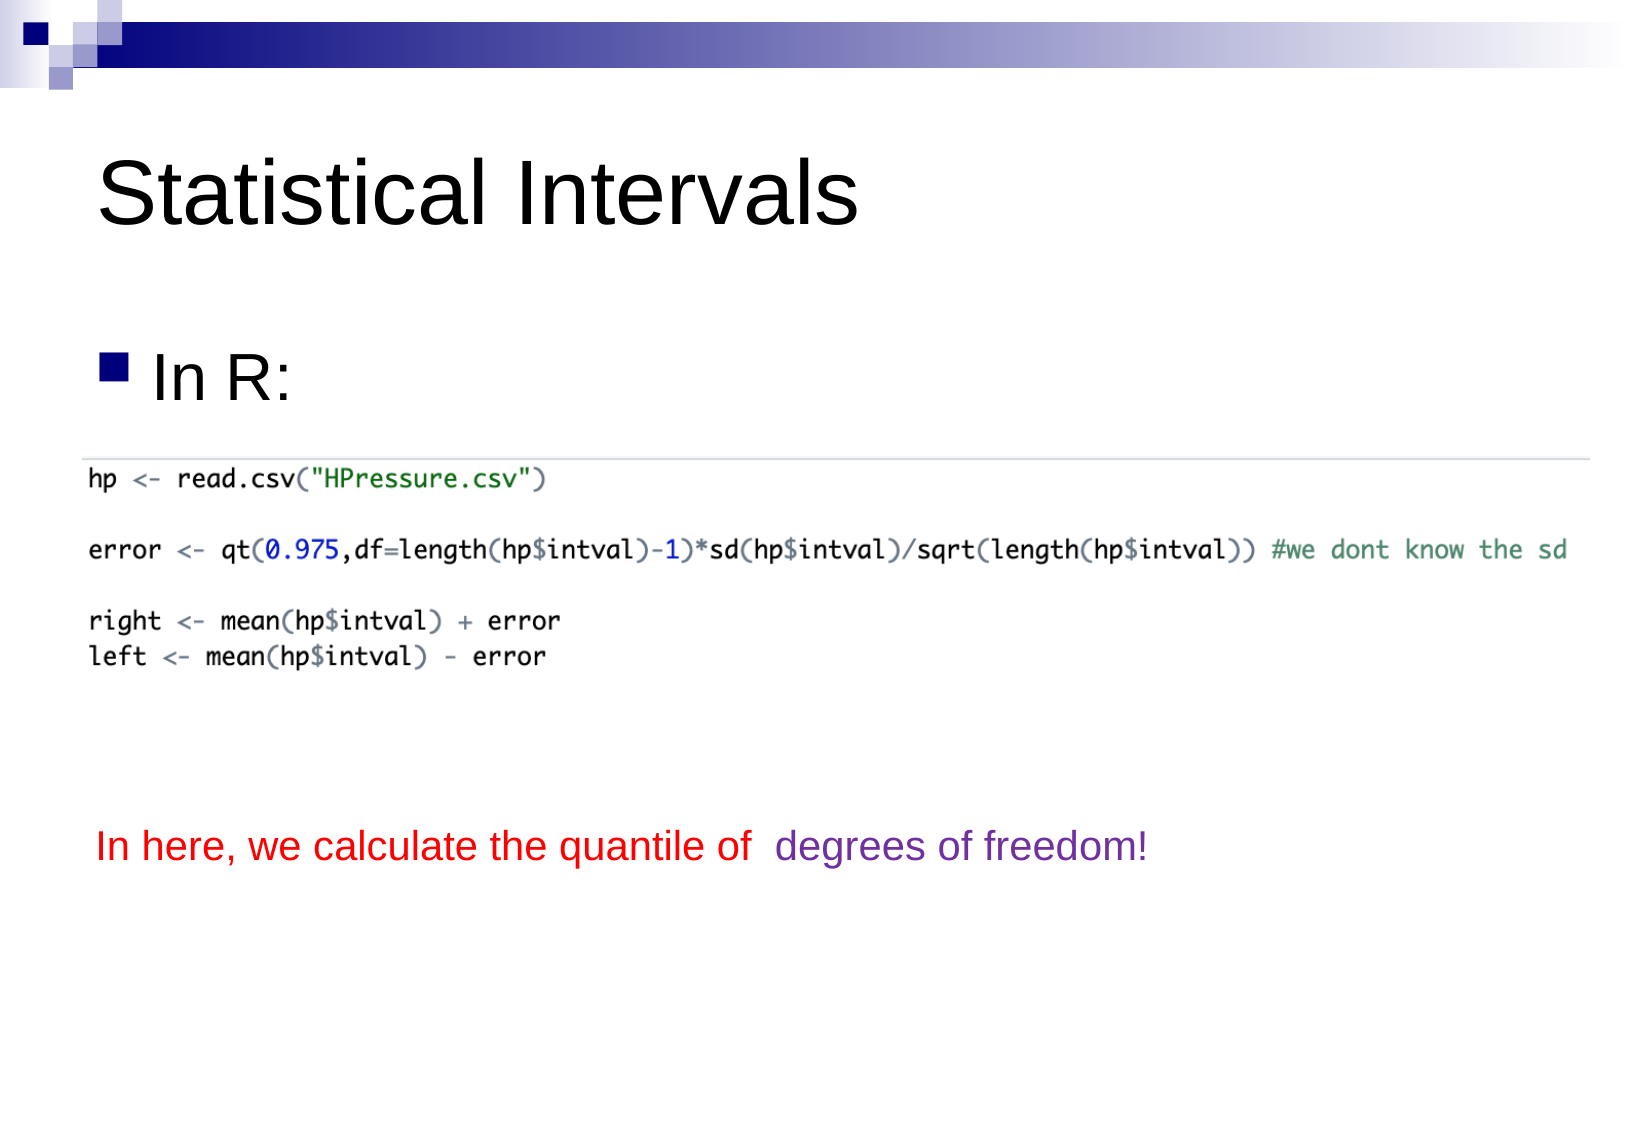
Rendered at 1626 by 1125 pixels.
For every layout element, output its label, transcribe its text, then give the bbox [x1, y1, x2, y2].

title Statistical Intervals [81, 75, 1544, 300]
picture [82, 455, 1590, 707]
